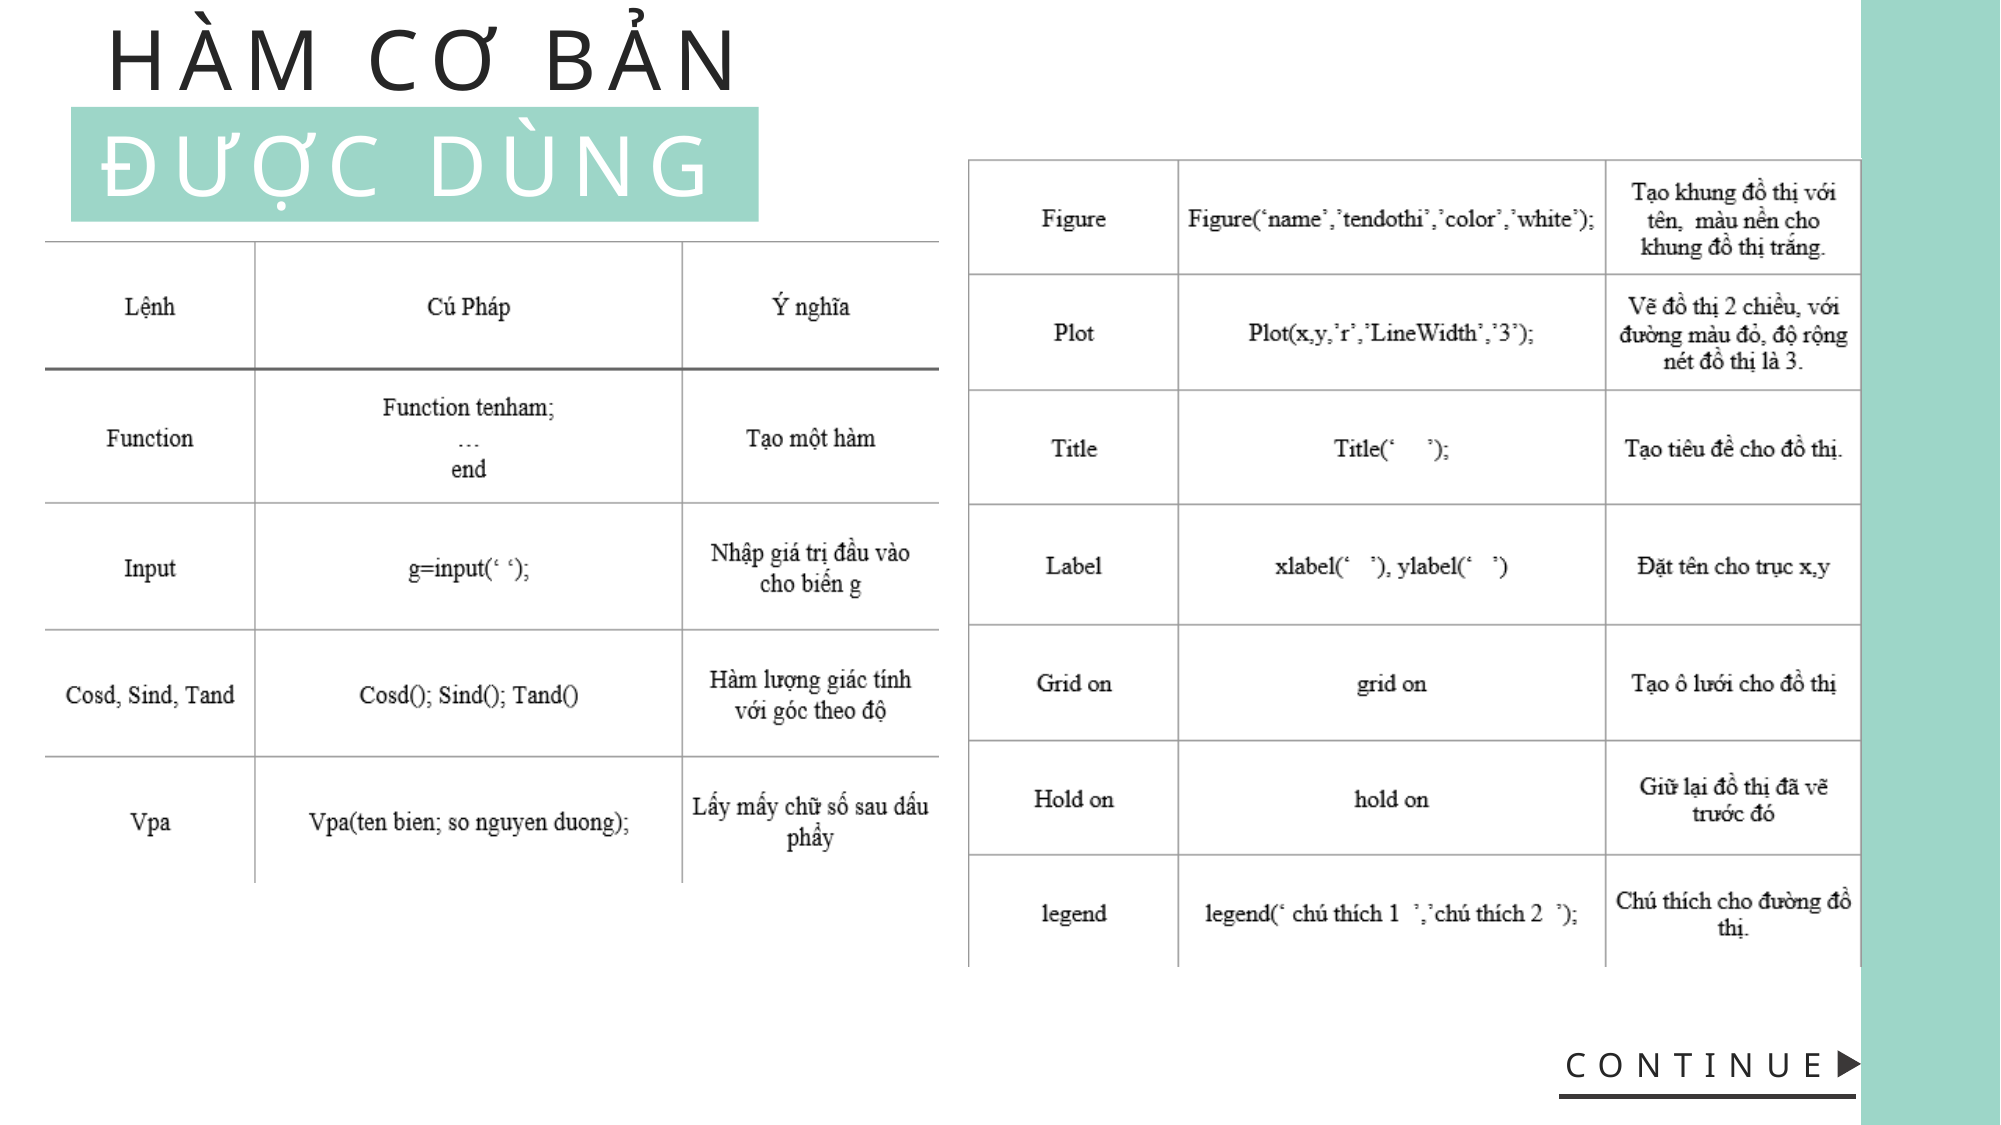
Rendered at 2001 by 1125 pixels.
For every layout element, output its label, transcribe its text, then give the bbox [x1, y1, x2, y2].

text_box [1836, 1048, 1860, 1080]
picture [968, 158, 1861, 967]
text_box HÀM CƠ BẢN [90, 0, 754, 115]
text_box [1860, 0, 2000, 1125]
text_box CONTINUE [1550, 1036, 1837, 1092]
picture [45, 241, 939, 884]
text_box [70, 106, 760, 223]
text_box ĐƯỢC DÙNG [85, 105, 734, 221]
